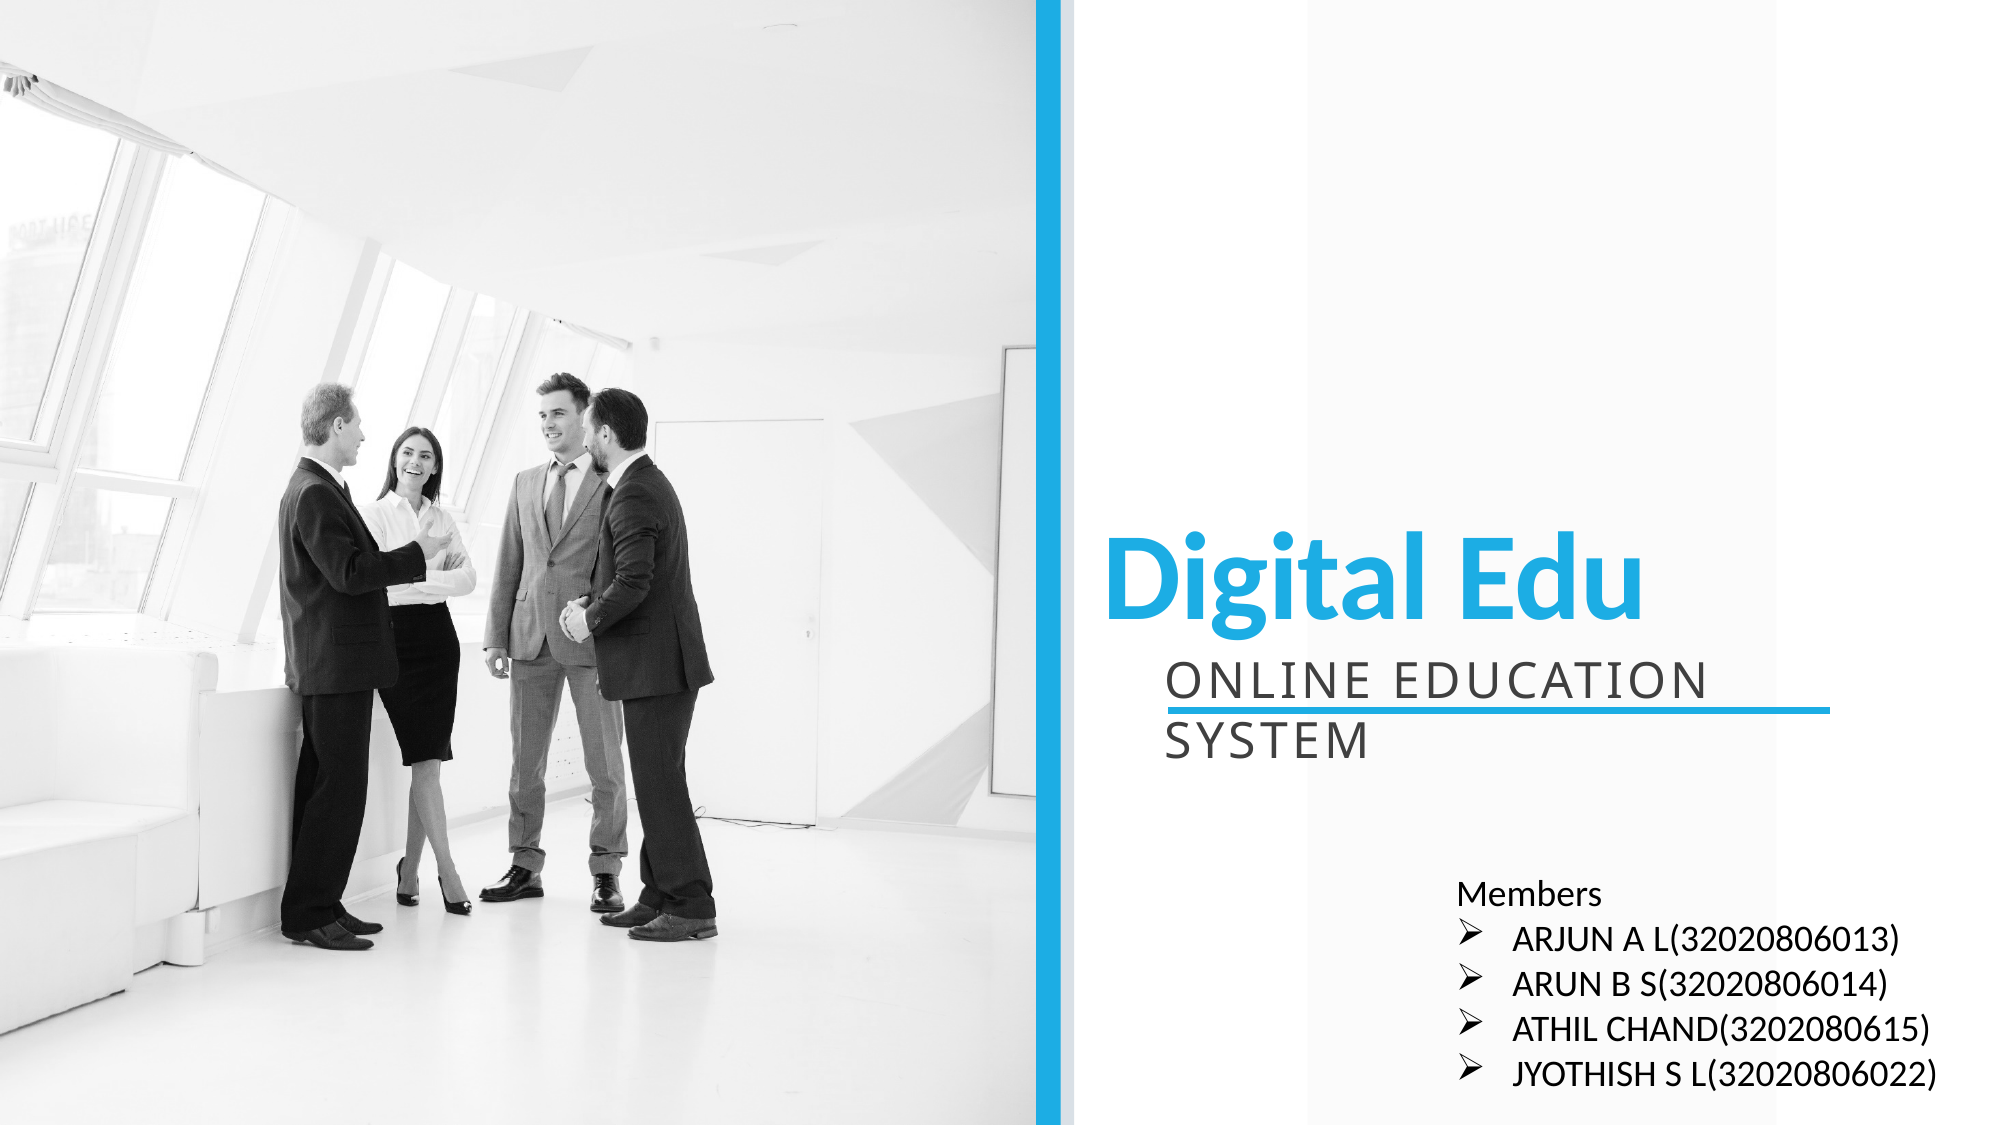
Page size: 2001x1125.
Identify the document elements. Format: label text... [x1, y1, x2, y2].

picture [0, 0, 1036, 1125]
subtitle Online Education System [1149, 640, 1893, 851]
text_box Members ARJUN A L(32020806013) ARUN B S(32020806014) ATHIL CHAND(3202080615) JYOTHISH S L(32020806022) [1441, 861, 2000, 1102]
title Digital Edu [1087, 124, 1830, 654]
